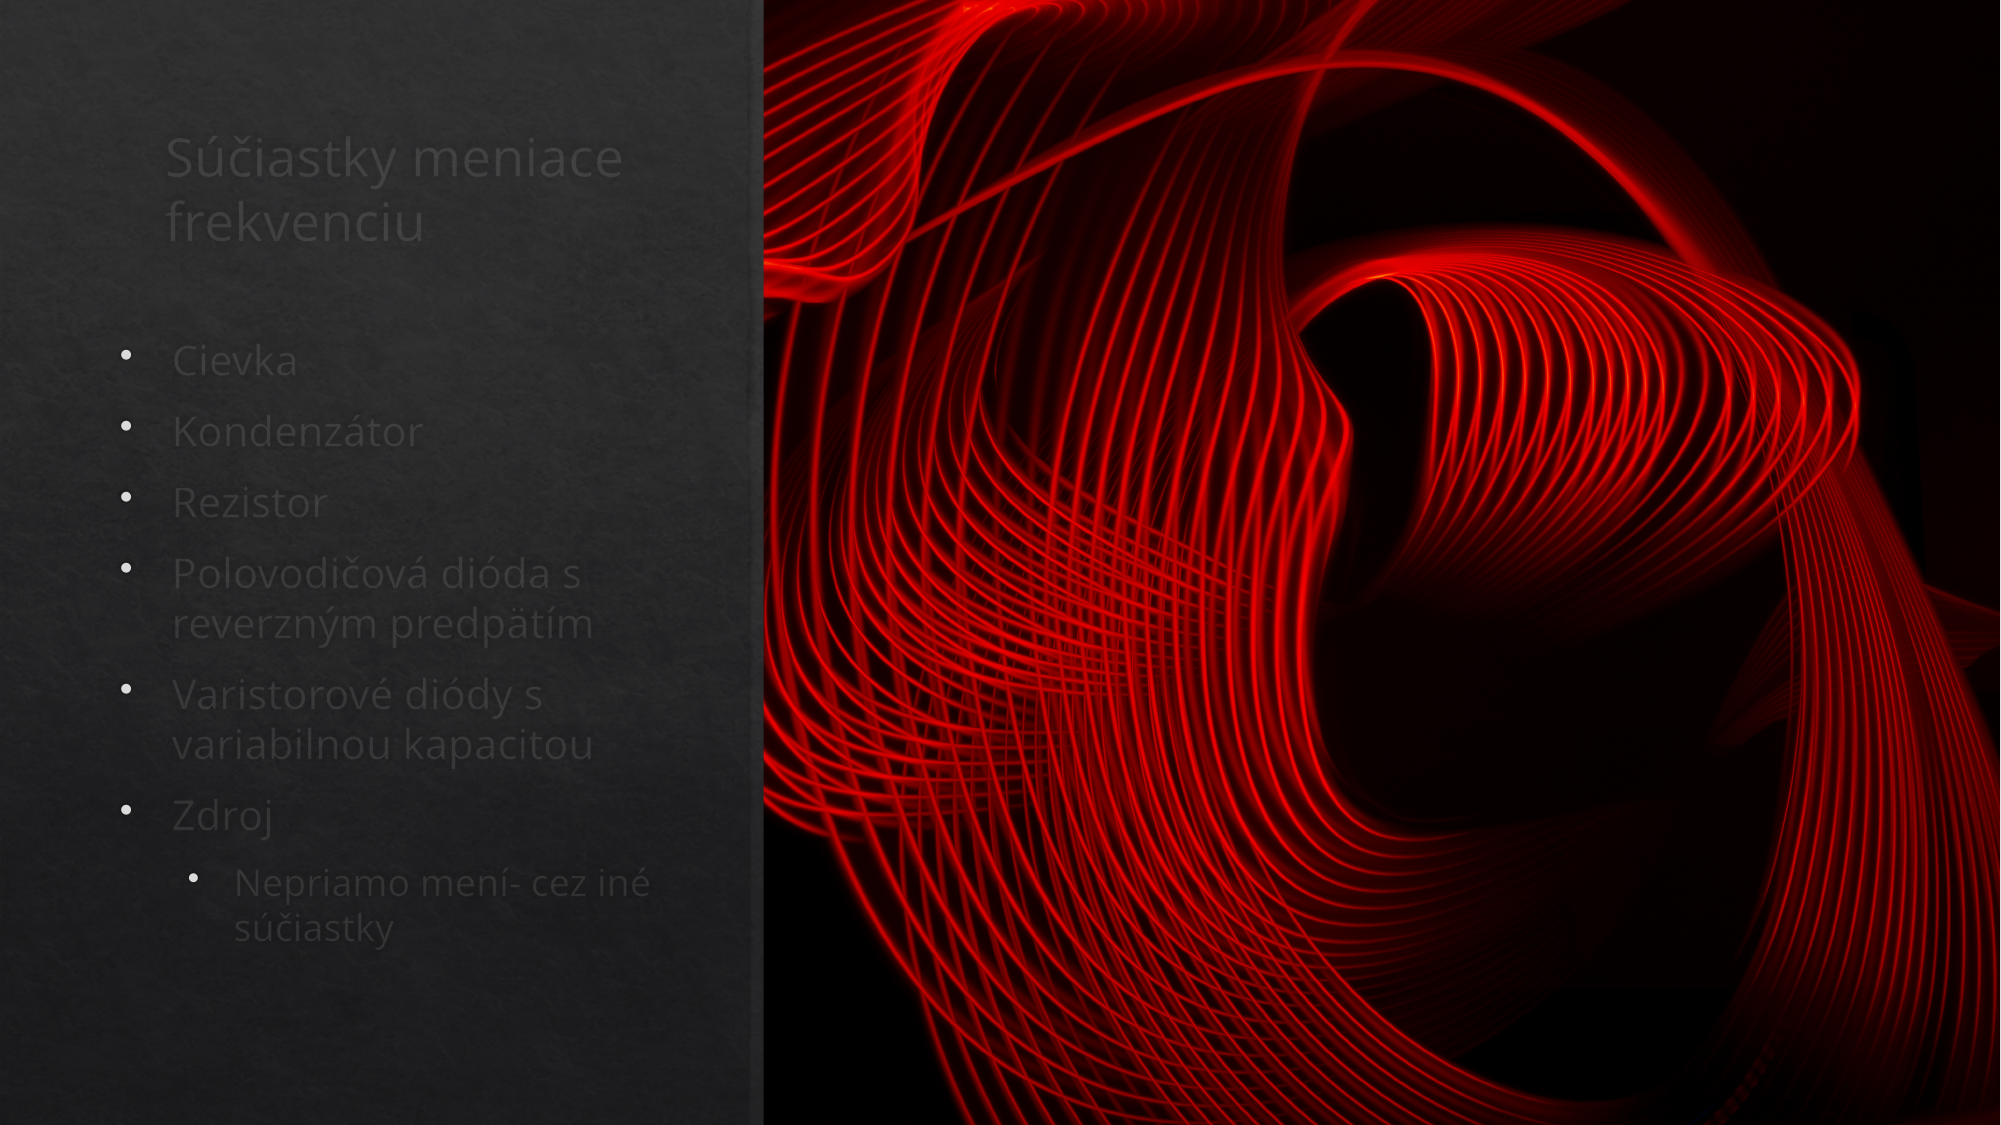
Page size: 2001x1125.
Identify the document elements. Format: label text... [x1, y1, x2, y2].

title Súčiastky meniace frekvenciu [149, 99, 655, 260]
picture [746, 0, 2000, 1125]
text_box Cievka Kondenzátor Rezistor Polovodičová dióda s reverzným predpätím Varistorové diódy s variabilnou kapacitou Zdroj Nepriamo mení- cez iné súčiastky [100, 326, 732, 1025]
